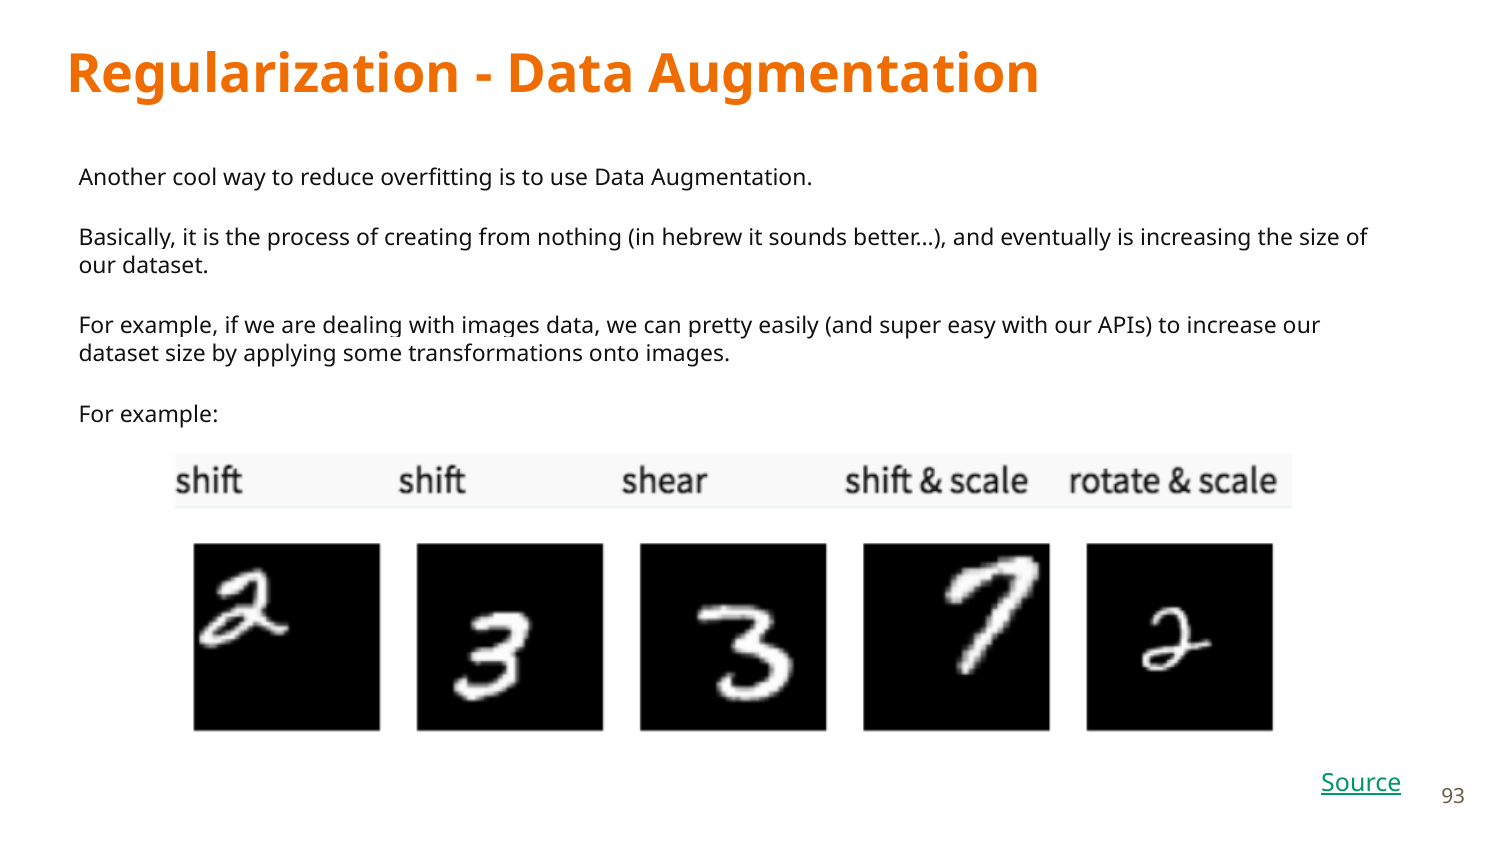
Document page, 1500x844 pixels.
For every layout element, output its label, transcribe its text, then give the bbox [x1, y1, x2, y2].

text_box Source [1306, 751, 1461, 816]
title Regularization - Data Augmentation [51, 23, 1181, 147]
text_box Another cool way to reduce overfitting is to use Data Augmentation. Basically, it is the process of creating from nothing (in hebrew it sounds better…), and eventually is increasing the size of our dataset. For example, if we are dealing with images data, we can pretty easily (and super easy with our APIs) to increase our dataset size by applying some transformations onto images. For example: [63, 146, 1395, 654]
slide_number 93 [1389, 764, 1480, 830]
picture [146, 448, 1328, 757]
